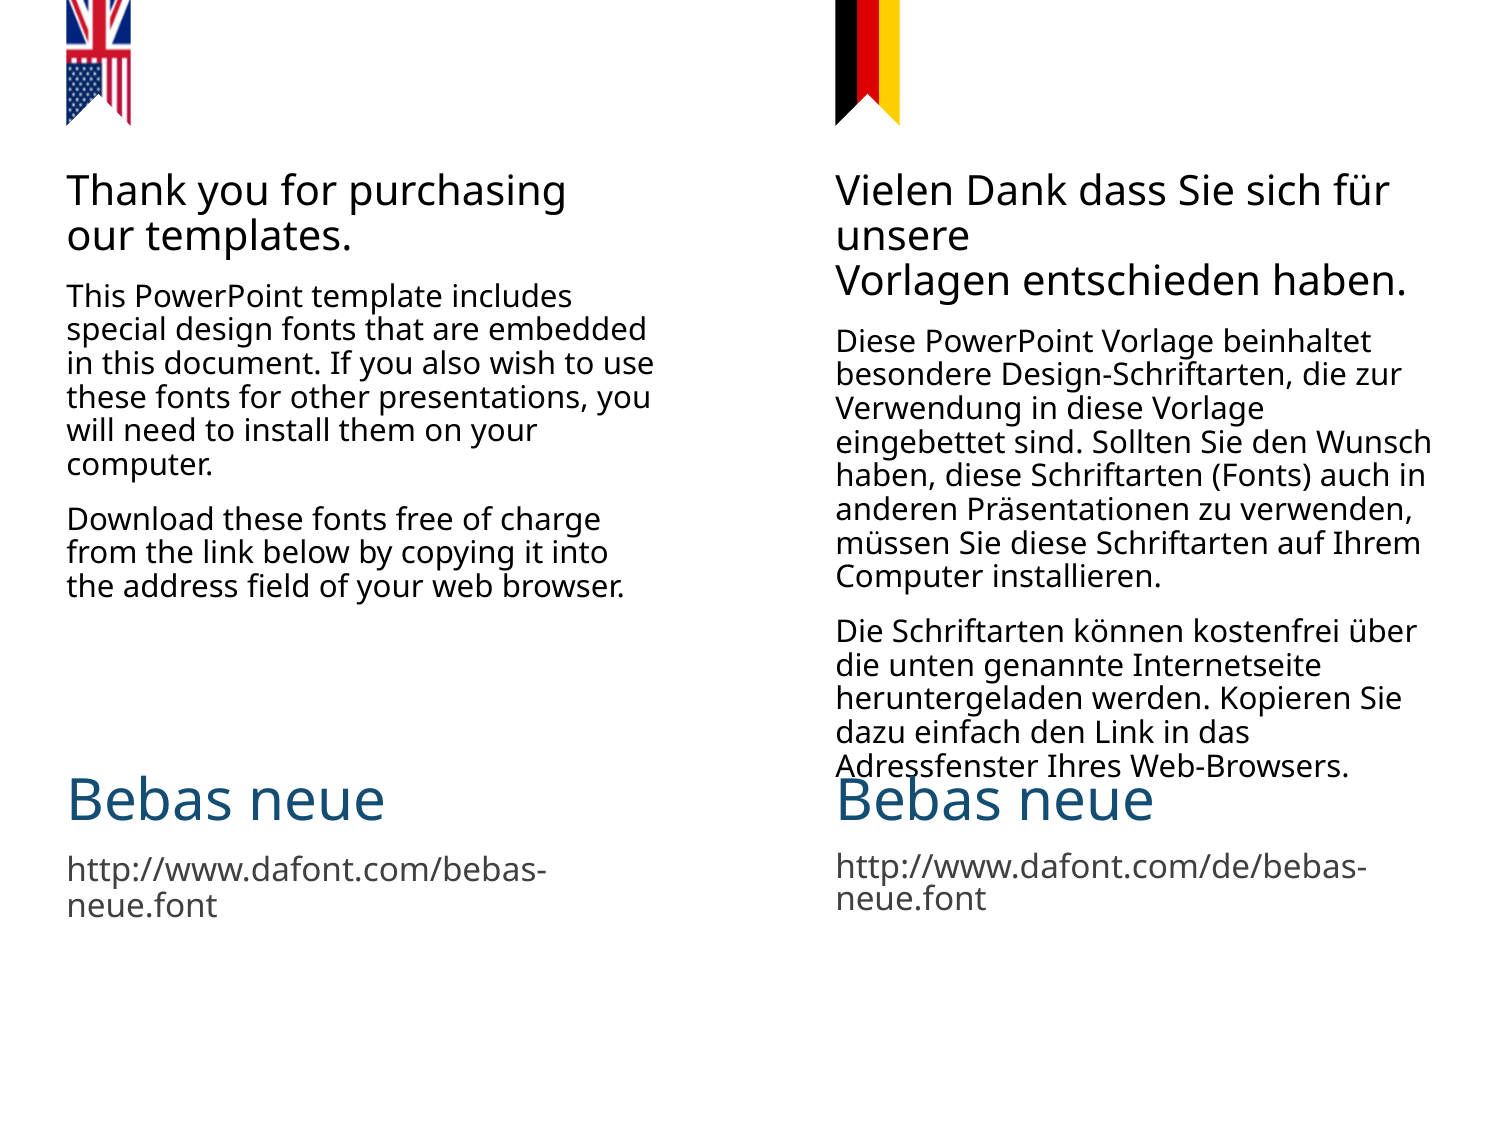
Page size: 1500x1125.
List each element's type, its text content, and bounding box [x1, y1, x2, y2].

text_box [66, 0, 142, 127]
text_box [835, 0, 911, 127]
text_box Bebas neue http://www.dafont.com/de/bebas-neue.font [835, 775, 1434, 954]
text_box Vielen Dank dass Sie sich für unsere Vorlagen entschieden haben. Diese PowerPoint Vorlage beinhaltet besondere Design-Schriftarten, die zur Verwendung in diese Vorlage eingebettet sind. Sollten Sie den Wunsch haben, diese Schriftarten (Fonts) auch in anderen Präsentationen zu verwenden, müssen Sie diese Schriftarten auf Ihrem Computer installieren. Die Schriftarten können kostenfrei über die unten genannte Internetseite heruntergeladen werden. Kopieren Sie dazu einfach den Link in das Adressfenster Ihres Web-Browsers. [835, 169, 1434, 760]
text_box Thank you for purchasing our templates. This PowerPoint template includes special design fonts that are embedded in this document. If you also wish to use these fonts for other presentations, you will need to install them on your computer. Download these fonts free of charge from the link below by copying it into the address field of your web browser. [66, 169, 665, 760]
text_box Bebas neue http://www.dafont.com/bebas-neue.font [66, 775, 665, 954]
